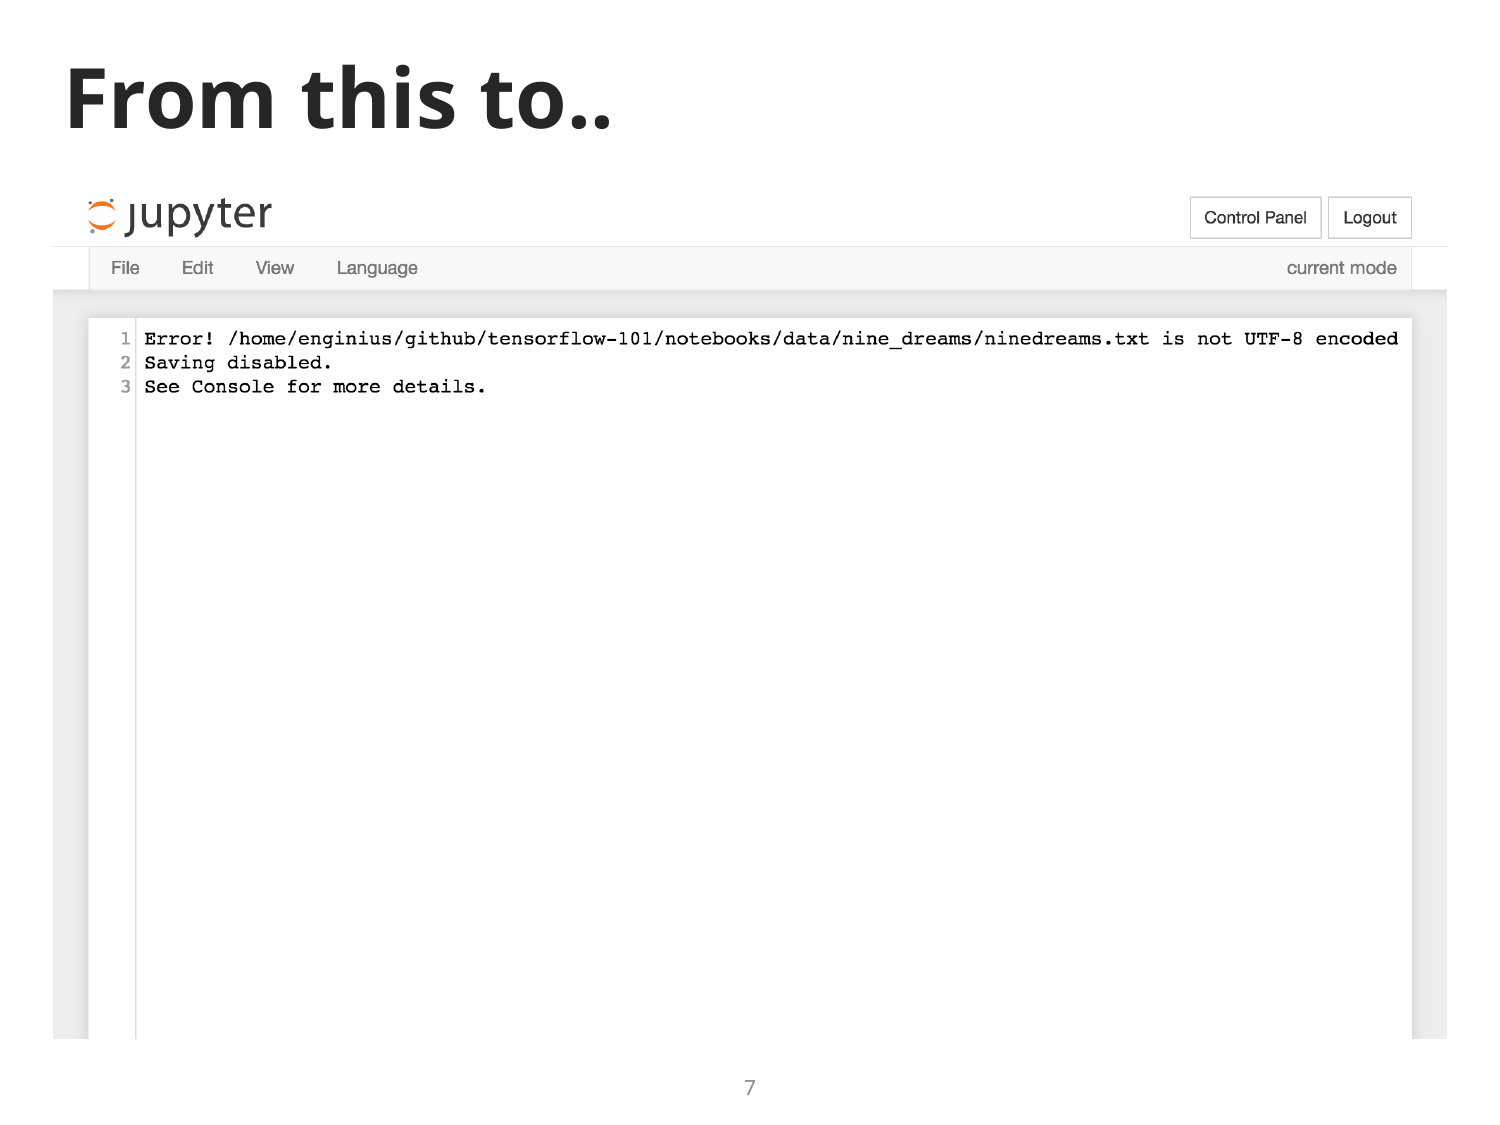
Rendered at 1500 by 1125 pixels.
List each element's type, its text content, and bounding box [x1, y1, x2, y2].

slide_number 7 [575, 1058, 925, 1119]
title From this to.. [48, 41, 1456, 149]
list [52, 191, 1448, 1039]
